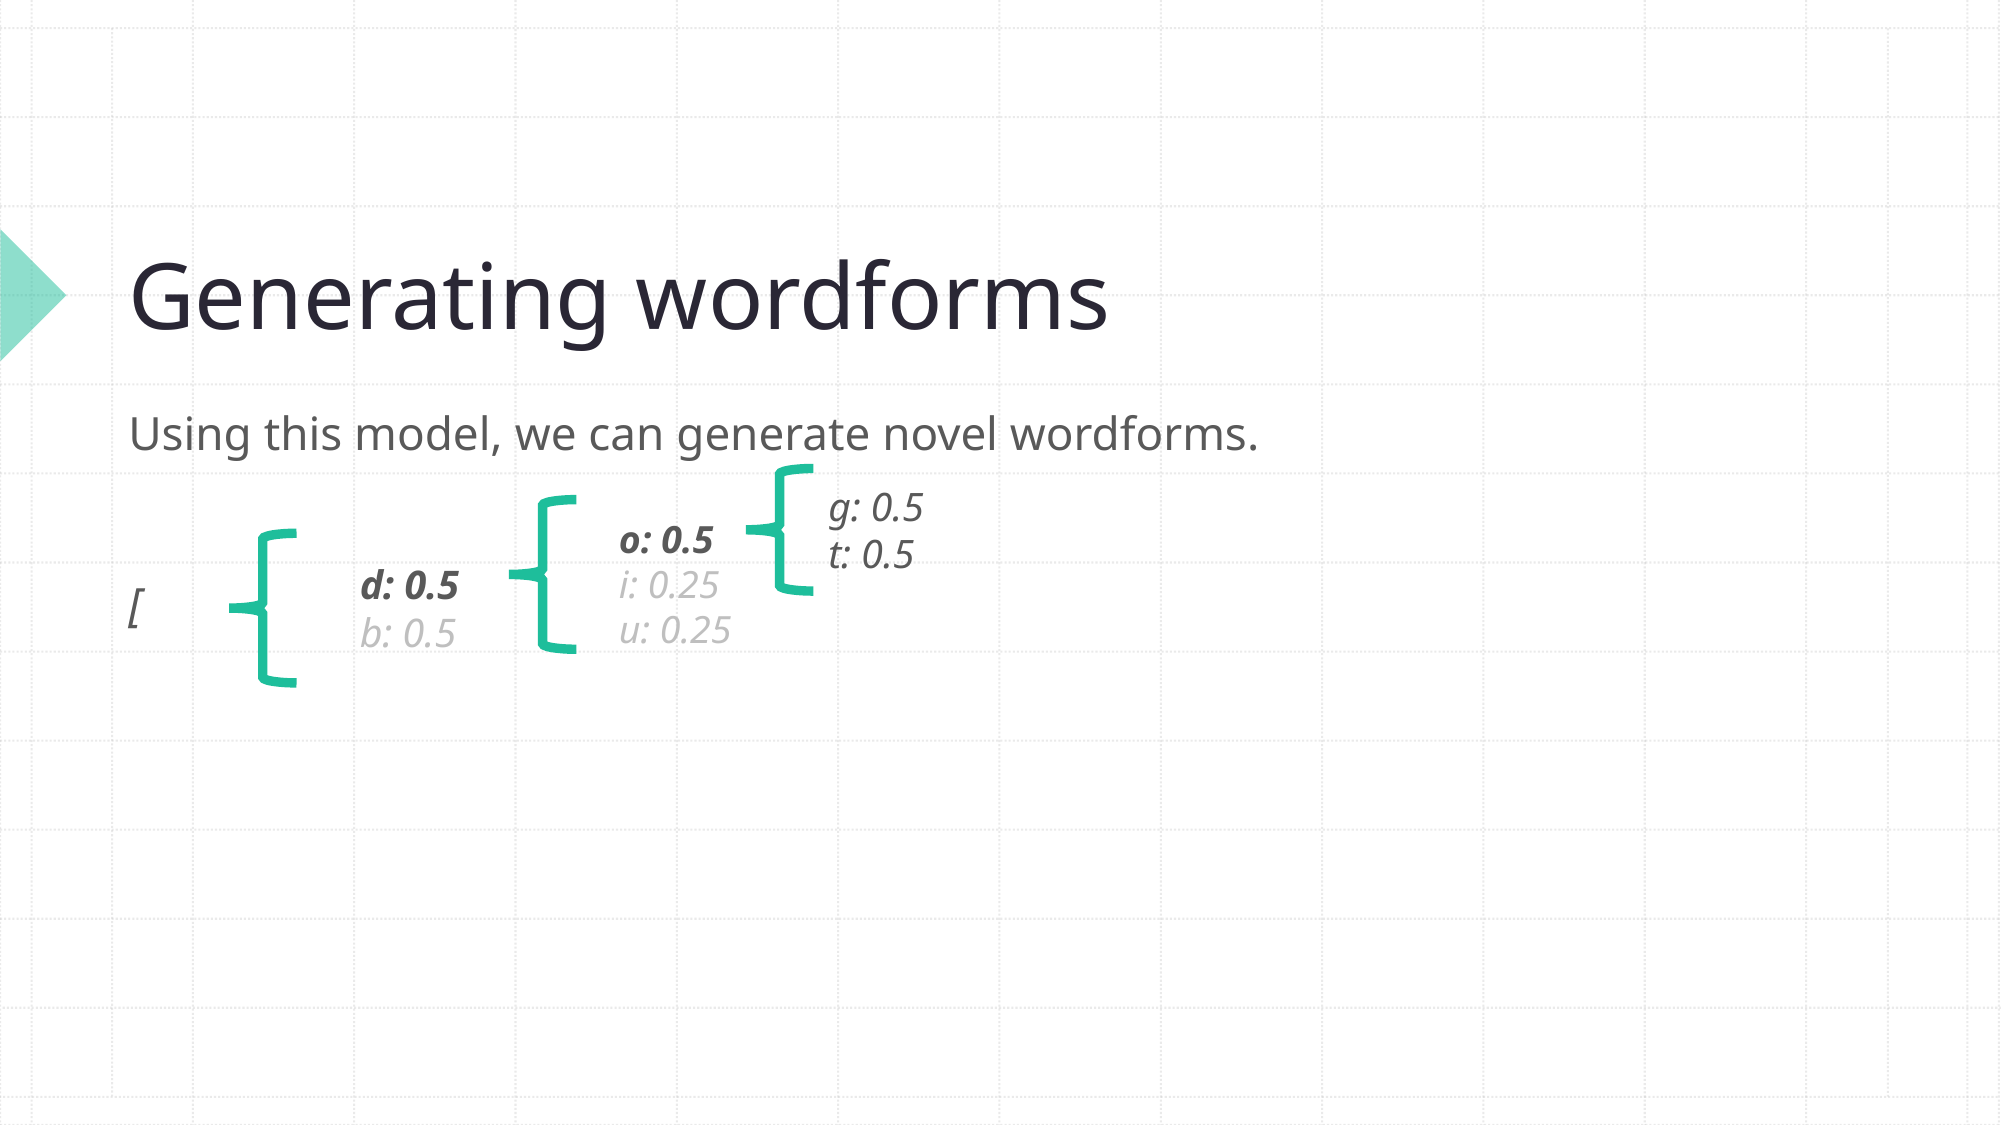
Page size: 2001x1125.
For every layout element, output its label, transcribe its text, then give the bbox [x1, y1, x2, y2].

text_box [509, 499, 577, 650]
text_box [745, 467, 814, 592]
title Generating wordforms [113, 119, 1808, 356]
text_box g: 0.5 t: 0.5 [813, 475, 960, 585]
text_box d: 0.5 b: 0.5 [344, 553, 509, 664]
text_box [229, 532, 297, 684]
text_box [ [113, 568, 230, 648]
text_box Using this model, we can generate novel wordforms. [113, 397, 1964, 510]
text_box o: 0.5 i: 0.25 u: 0.25 [604, 508, 905, 672]
